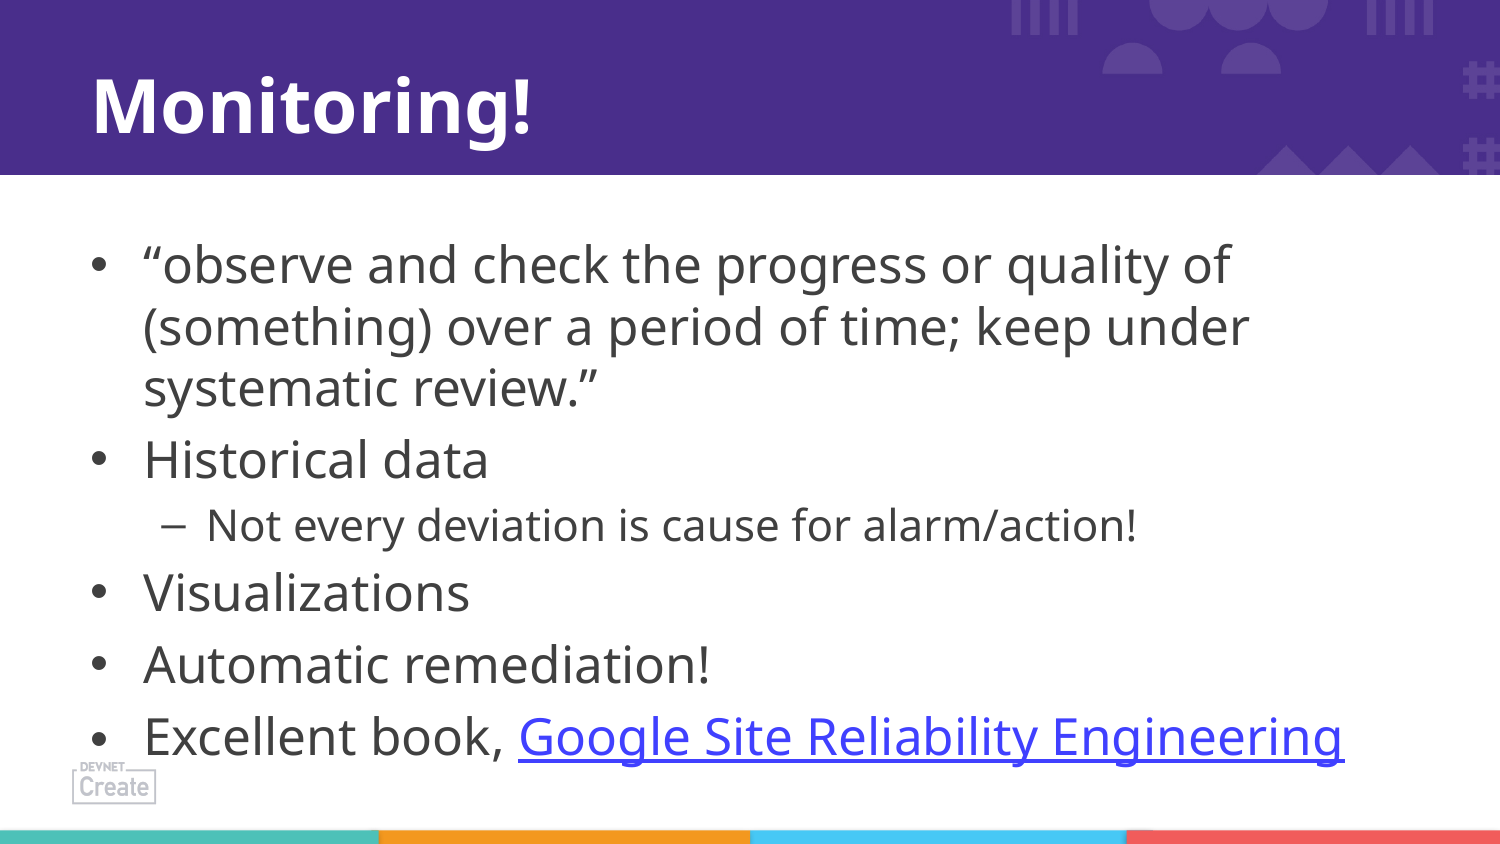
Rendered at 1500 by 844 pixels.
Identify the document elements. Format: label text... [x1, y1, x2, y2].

title Monitoring! [75, 33, 1425, 175]
picture [0, 0, 1500, 175]
list “observe and check the progress or quality of (something) over a period of time; keep under systematic review.” Historical data Not every deviation is cause for alarm/action! Visualizations Automatic remediation! Excellent book, Google Site Reliability Engineering [75, 225, 1425, 783]
